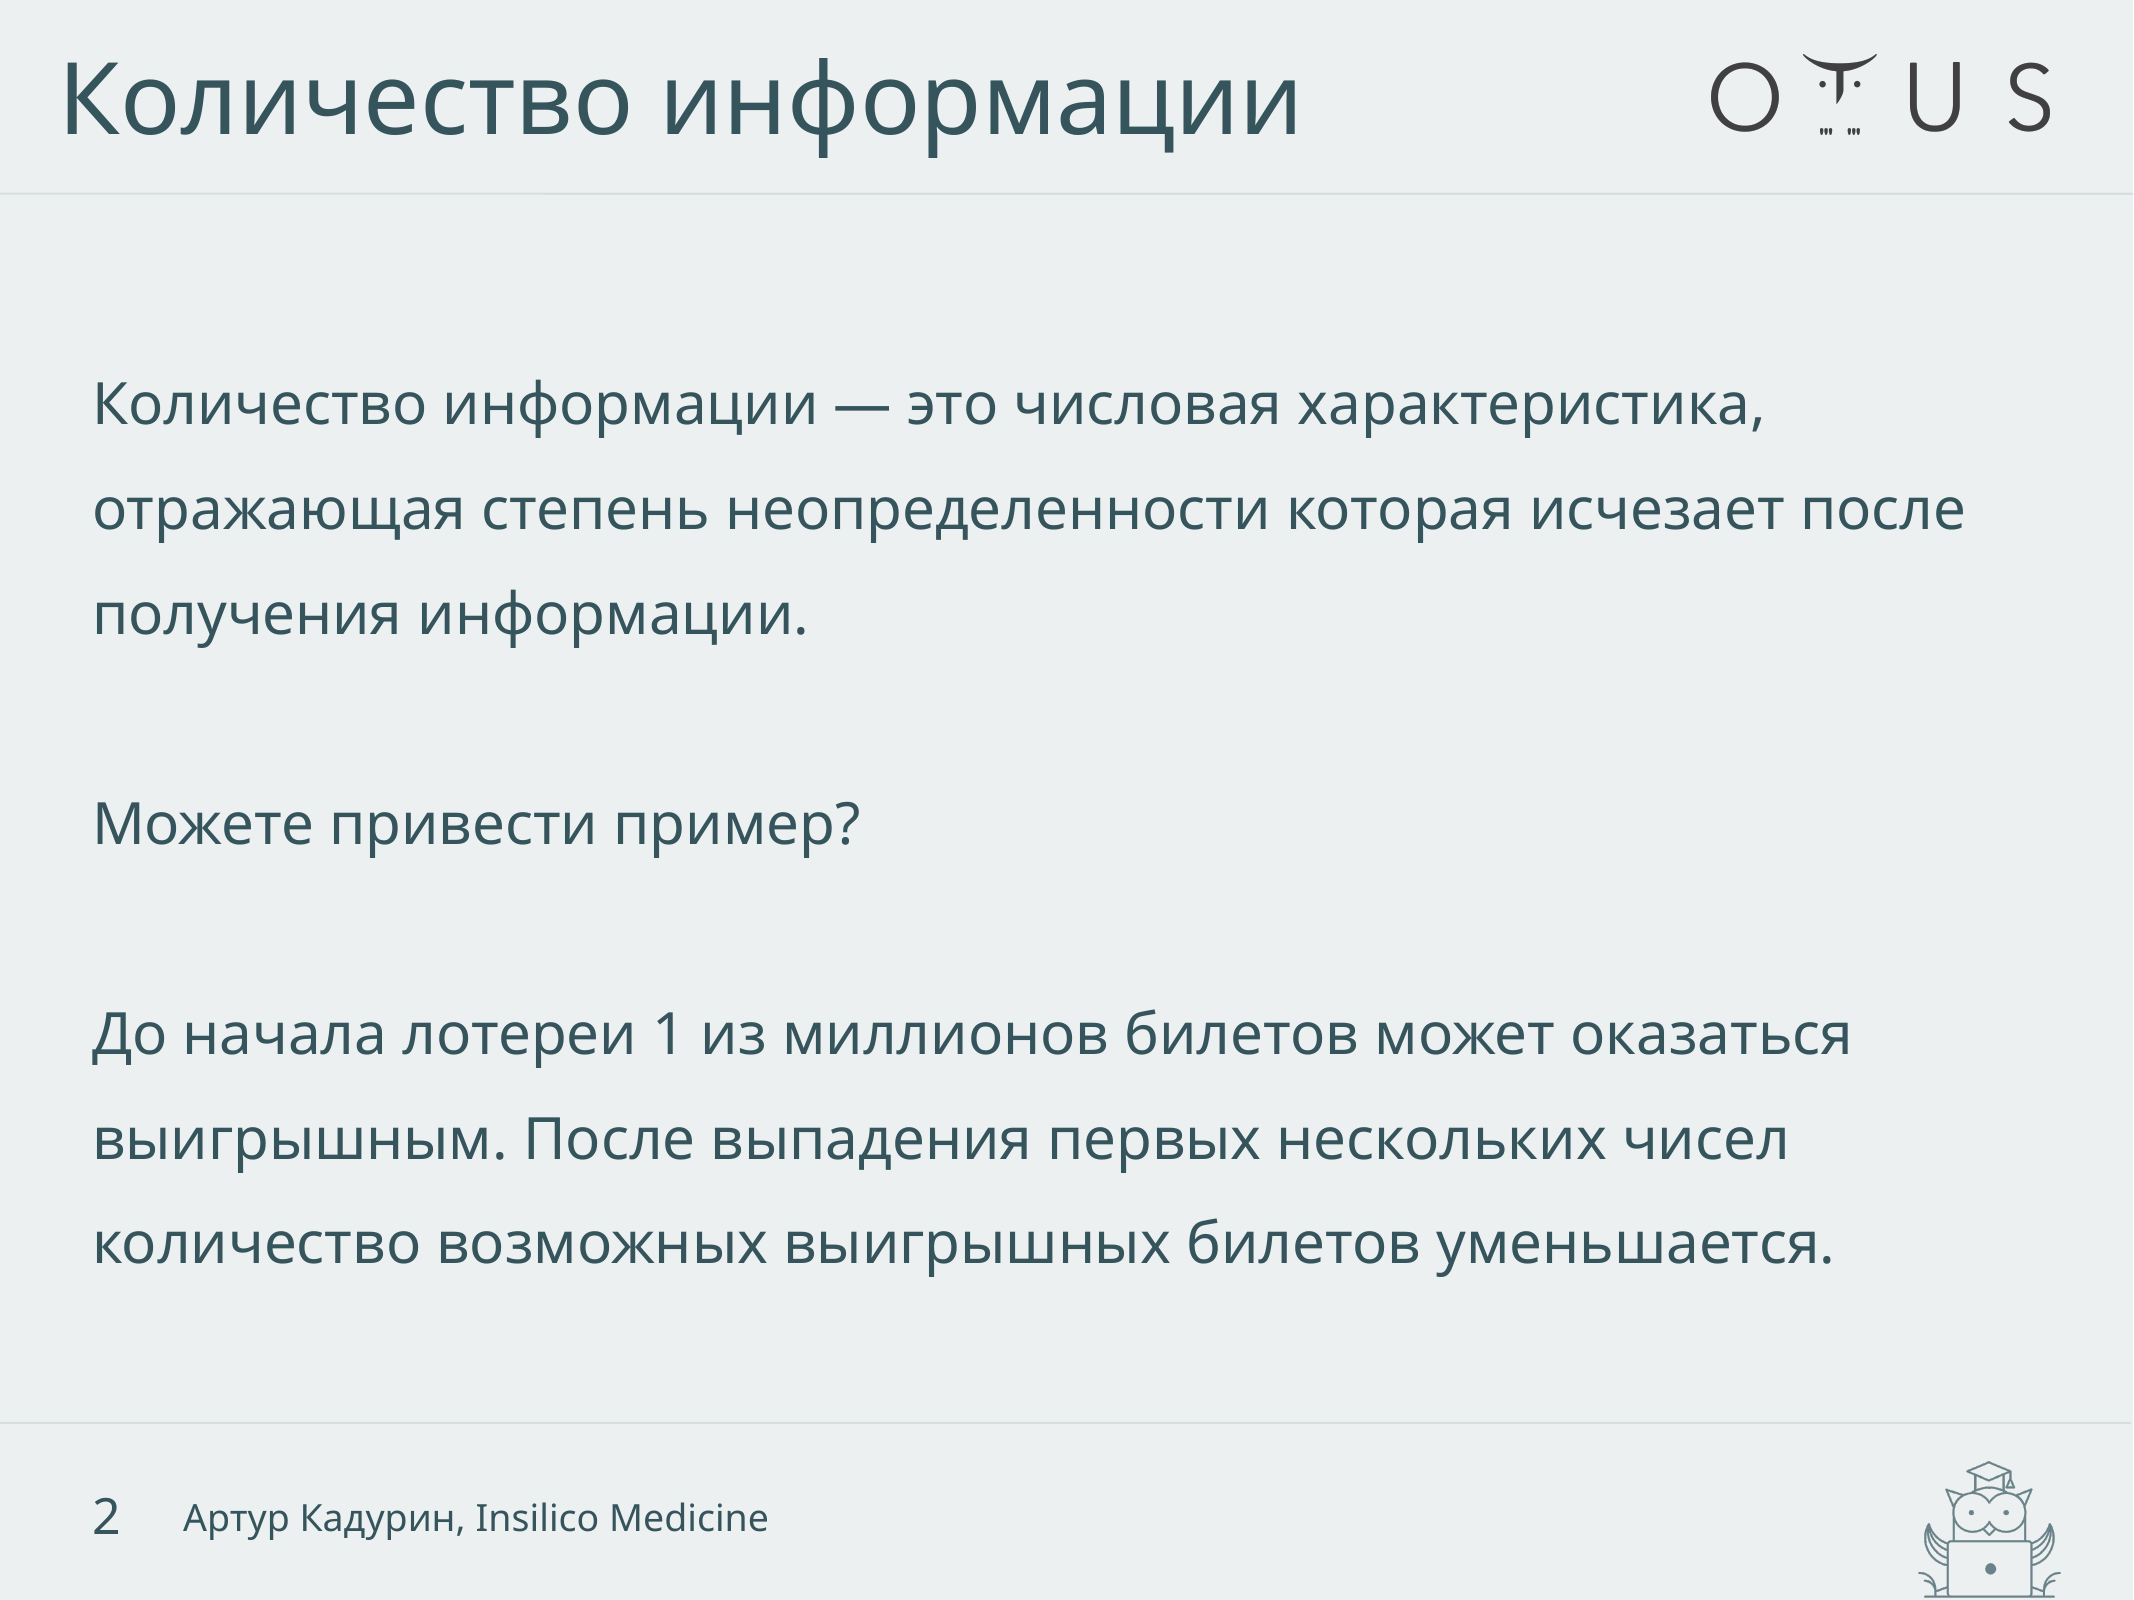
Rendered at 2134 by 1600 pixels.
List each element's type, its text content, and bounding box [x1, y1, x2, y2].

picture [1918, 1461, 2061, 1598]
text_box 2 [83, 1476, 143, 1553]
picture [1711, 54, 2050, 135]
text_box Артур Кадурин, Insilico Medicine [174, 1485, 778, 1548]
text_box Количество информации [50, 26, 1313, 163]
text_box Количество информации — это числовая характеристика, отражающая степень неопределенности которая исчезает после получения информации. Можете привести пример? До начала лотереи 1 из миллионов билетов может оказаться выигрышным. После выпадения первых нескольких чисел количество возможных выигрышных билетов уменьшается. [83, 322, 2055, 1389]
